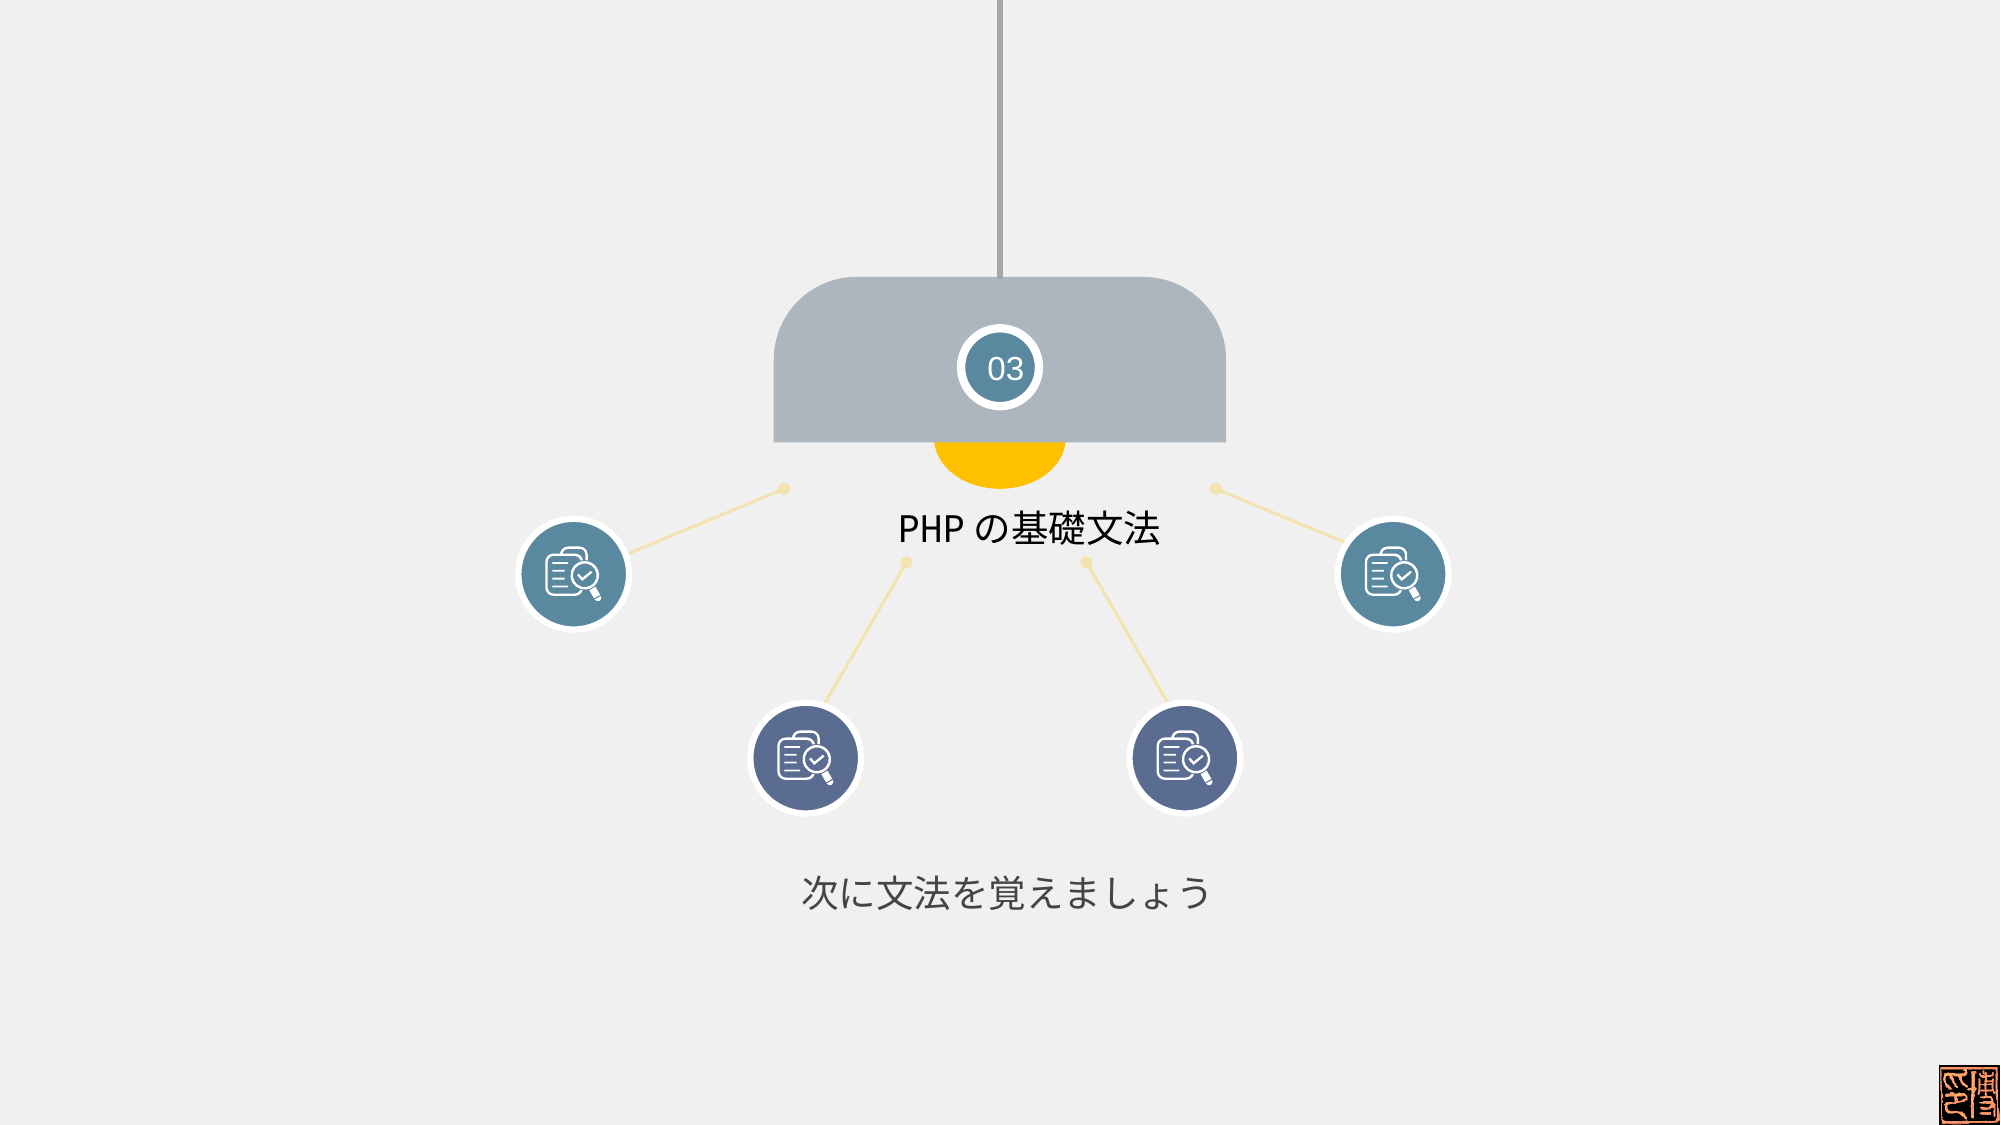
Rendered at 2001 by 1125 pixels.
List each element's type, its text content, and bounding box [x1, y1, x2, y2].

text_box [518, 0, 1449, 814]
picture [1939, 1065, 2000, 1125]
text_box 次に文法を覚えましょう [786, 863, 1229, 923]
